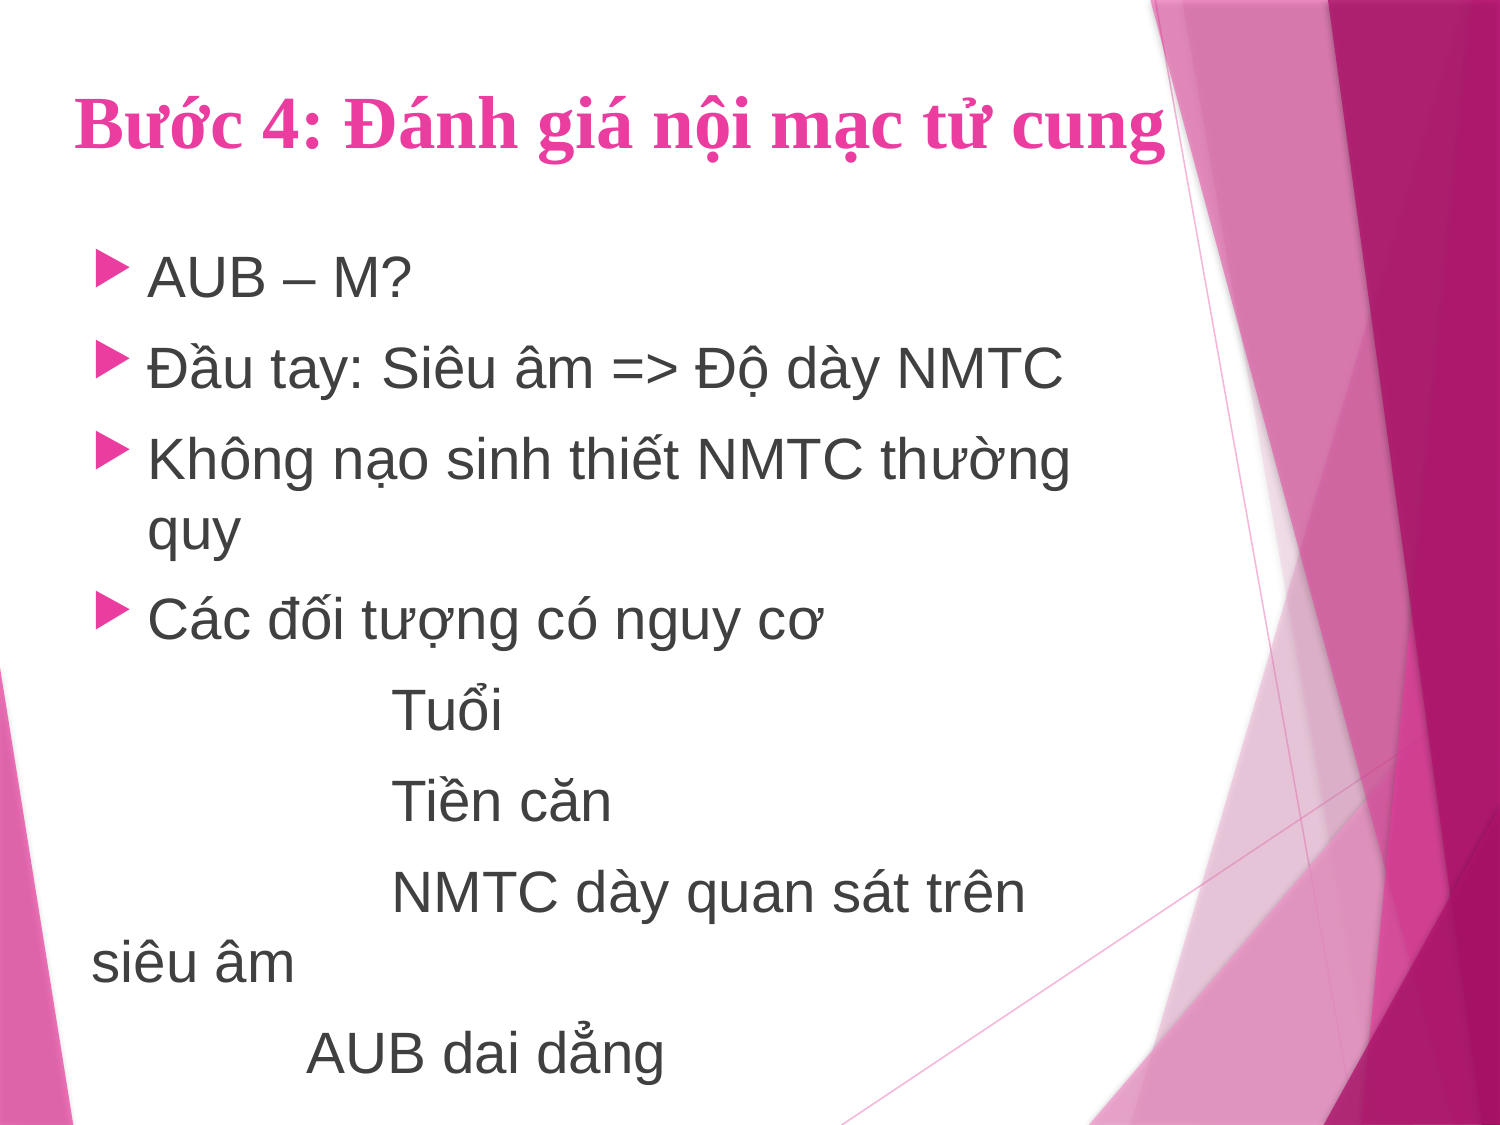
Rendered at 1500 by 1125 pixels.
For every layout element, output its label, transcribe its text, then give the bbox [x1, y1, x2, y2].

title Bước 4: Đánh giá nội mạc tử cung [59, 66, 1182, 283]
list AUB – M? Đầu tay: Siêu âm => Độ dày NMTC Không nạo sinh thiết NMTC thường quy Các đối tượng có nguy cơ Tuổi Tiền căn NMTC dày quan sát trên siêu âm AUB dai dẳng [76, 231, 1142, 991]
